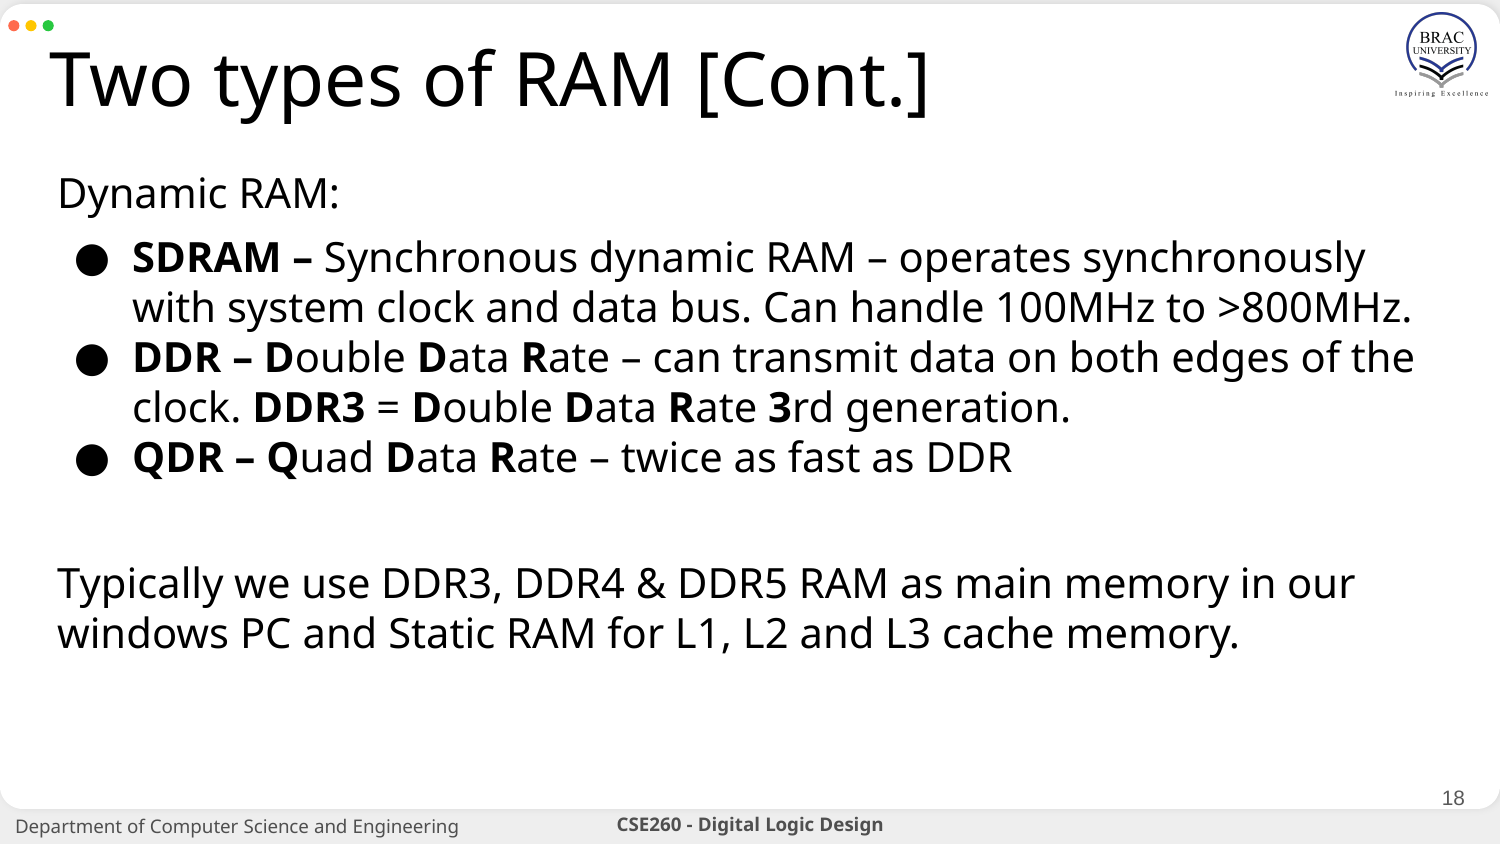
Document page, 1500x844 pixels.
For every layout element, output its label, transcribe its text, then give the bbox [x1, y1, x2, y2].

text_box CSE260 - Digital Logic Design [483, 801, 1017, 844]
text_box Dynamic RAM: SDRAM – Synchronous dynamic RAM – operates synchronously with system clock and data bus. Can handle 100MHz to >800MHz. DDR – Double Data Rate – can transmit data on both edges of the clock. DDR3 = Double Data Rate 3rd generation. QDR – Quad Data Rate – twice as fast as DDR Typically we use DDR3, DDR4 & DDR5 RAM as main memory in our windows PC and Static RAM for L1, L2 and L3 cache memory. [42, 152, 1458, 673]
text_box [0, 4, 1500, 809]
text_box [7, 19, 55, 32]
text_box Department of Computer Science and Engineering [0, 800, 831, 844]
text_box Two types of RAM [Cont.] [34, 26, 1500, 138]
text_box ‹#› [1389, 764, 1480, 830]
picture [1395, 12, 1488, 97]
